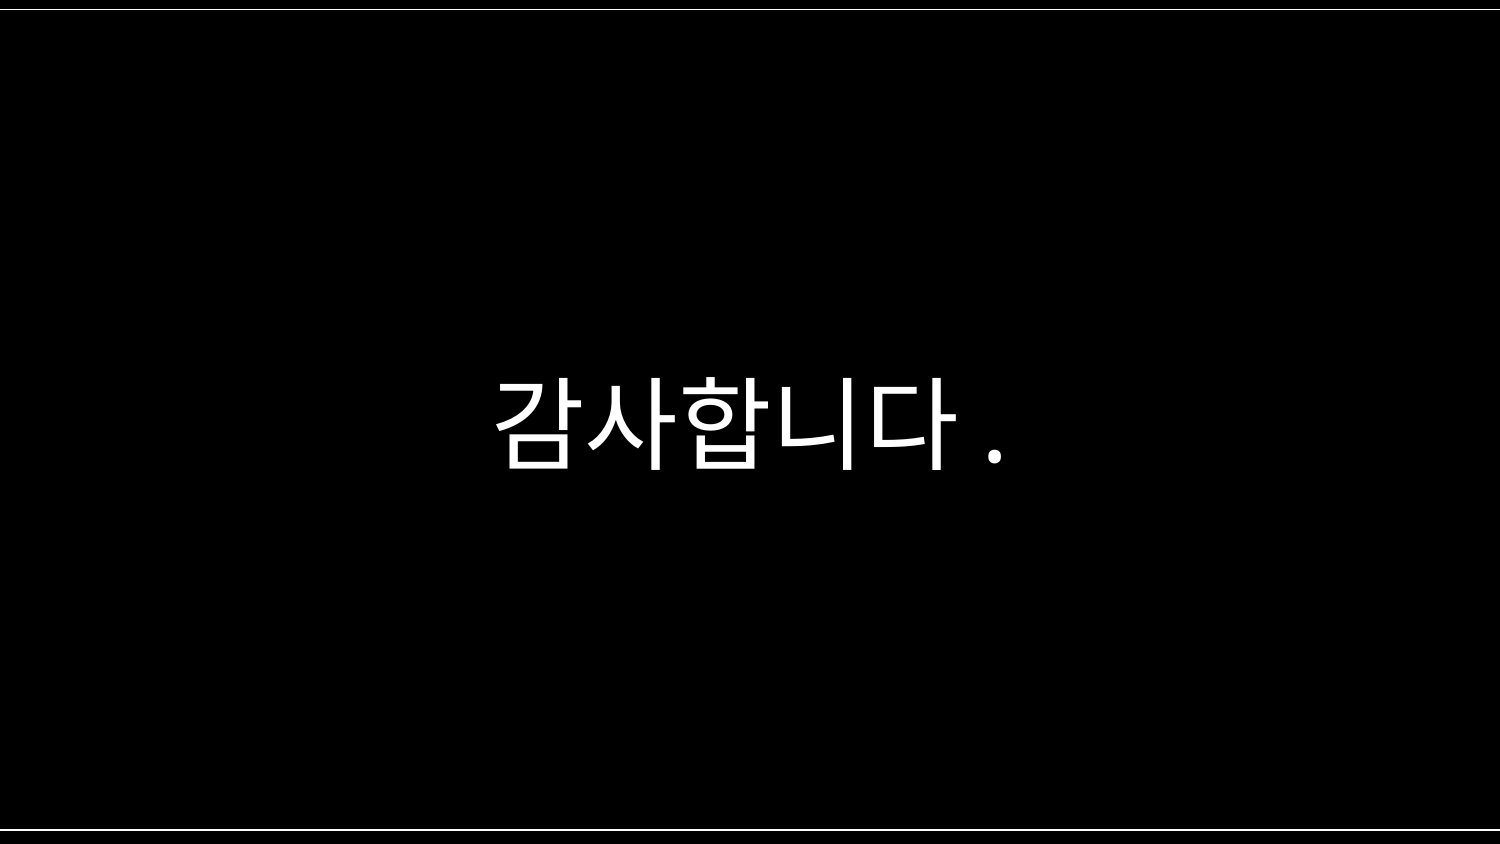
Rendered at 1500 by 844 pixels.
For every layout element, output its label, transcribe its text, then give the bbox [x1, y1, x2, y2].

title 감사합니다. [51, 345, 1449, 499]
text_box [0, 9, 1500, 831]
